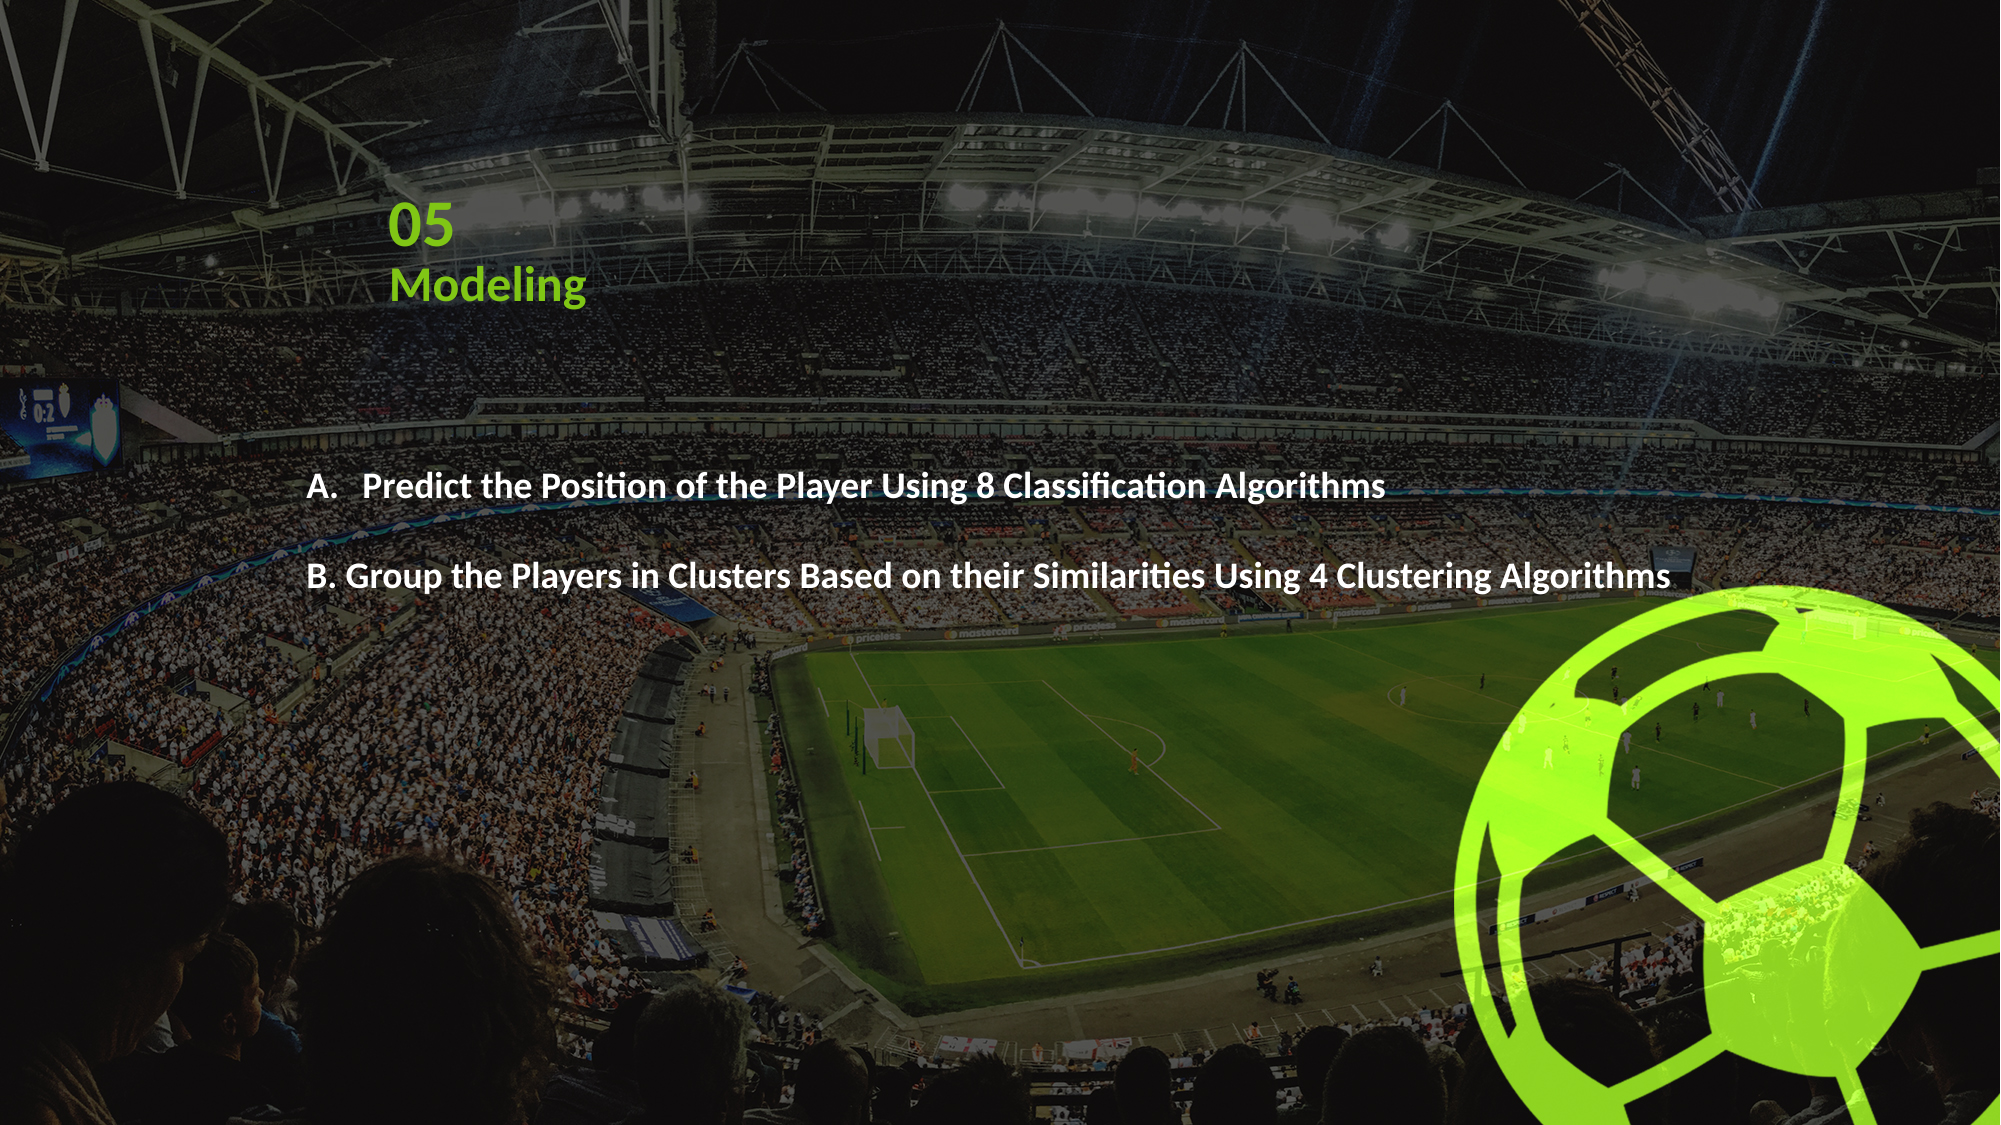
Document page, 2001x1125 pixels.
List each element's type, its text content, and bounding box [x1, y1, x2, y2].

picture [0, 0, 2000, 1125]
text_box Predict the Position of the Player Using 8 Classification Algorithms B. Group the Players in Clusters Based on their Similarities Using 4 Clustering Algorithms [291, 408, 1816, 604]
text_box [373, 172, 1191, 355]
